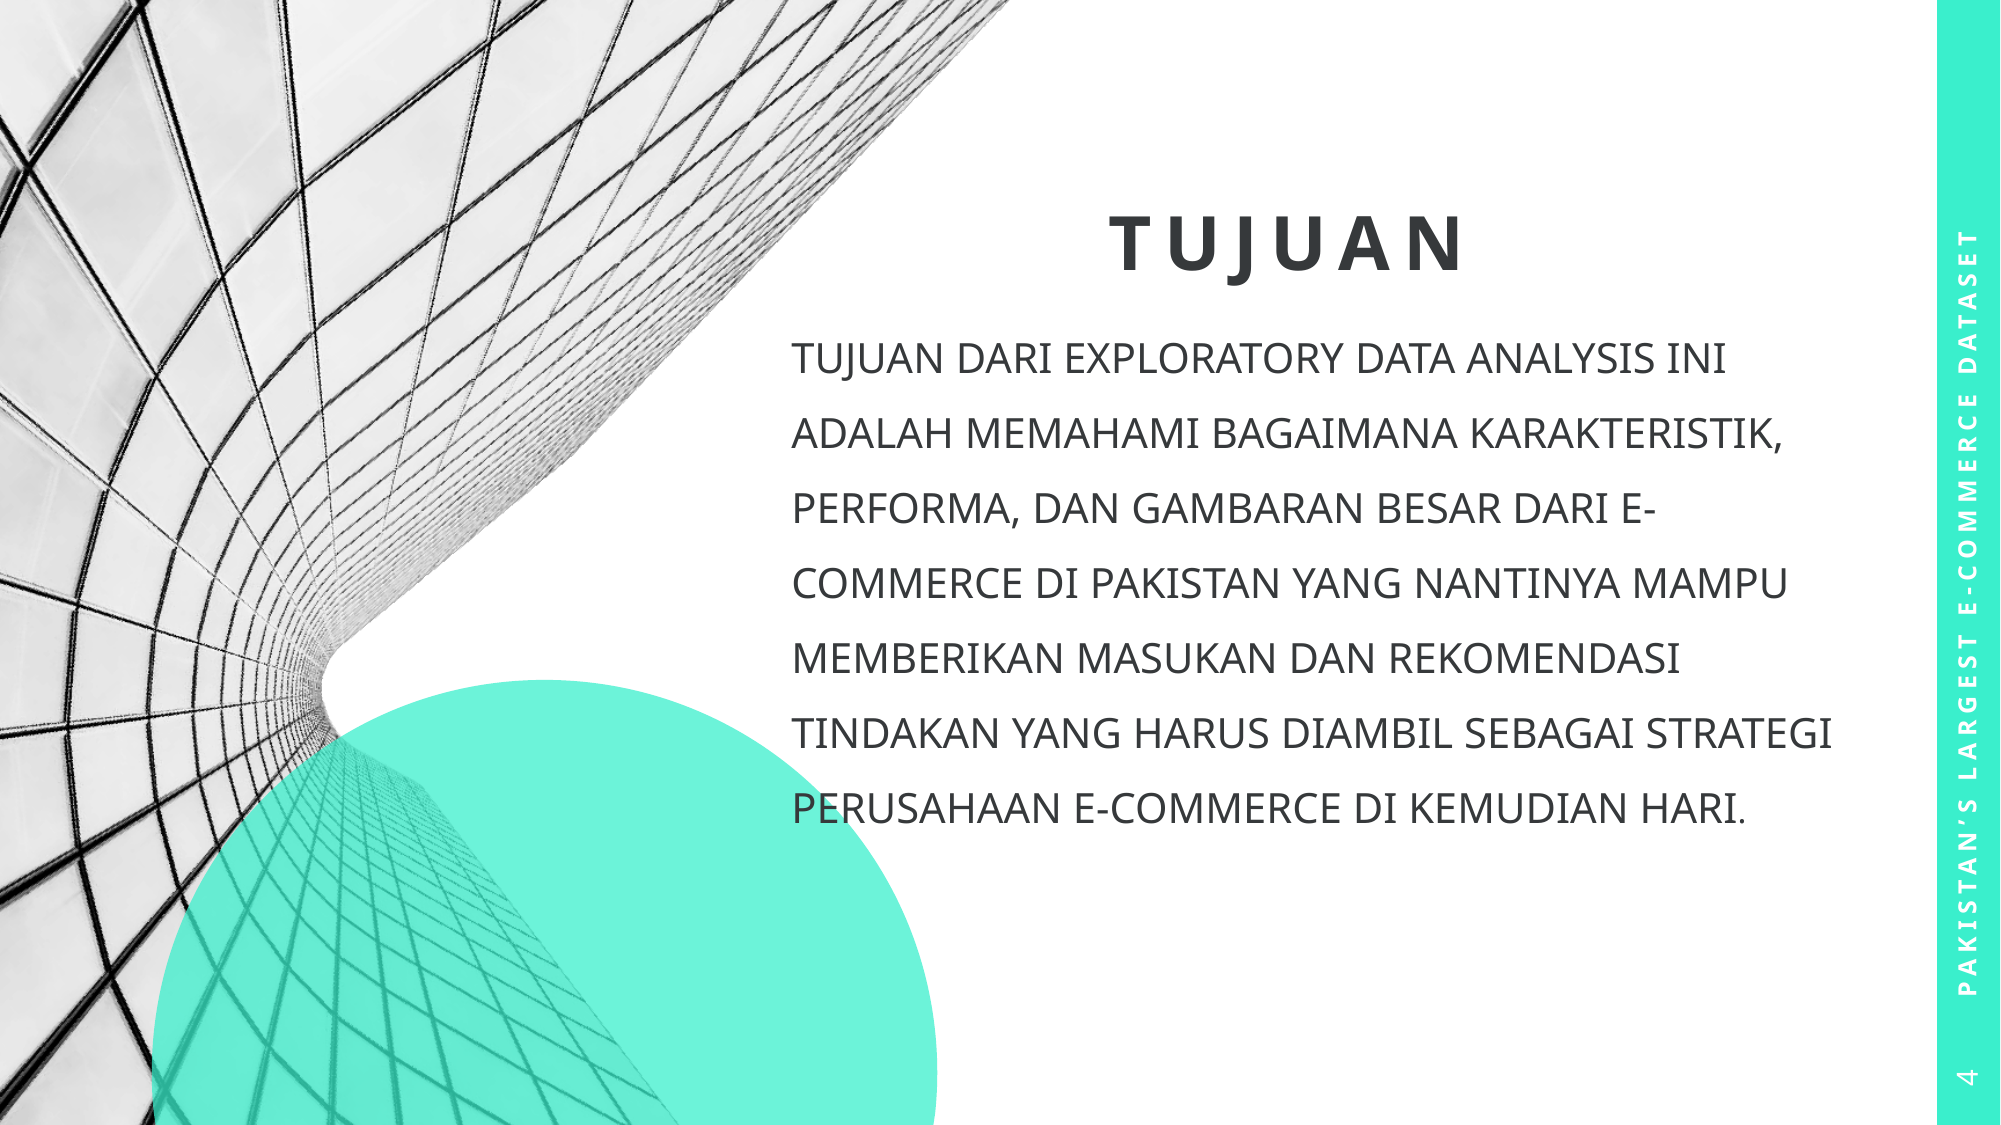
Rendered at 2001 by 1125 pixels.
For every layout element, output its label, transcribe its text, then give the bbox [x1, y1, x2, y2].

title Tujuan [791, 195, 1782, 288]
subtitle Tujuan dari exploratory data analysis ini adalah memahami bagaimana karakteristik, performa, dan Gambaran besar dari e-commerce di Pakistan yang nantinya mampu memberikan masukan dan rekomendasi tindakan yang harus diambil sebagai strategi perusahaan e-commerce di kemudian hari. [791, 306, 1878, 884]
footer Pakistan’s Largest E-Commerce dataSet [1937, 0, 2000, 1032]
slide_number 4 [1937, 1032, 2000, 1125]
